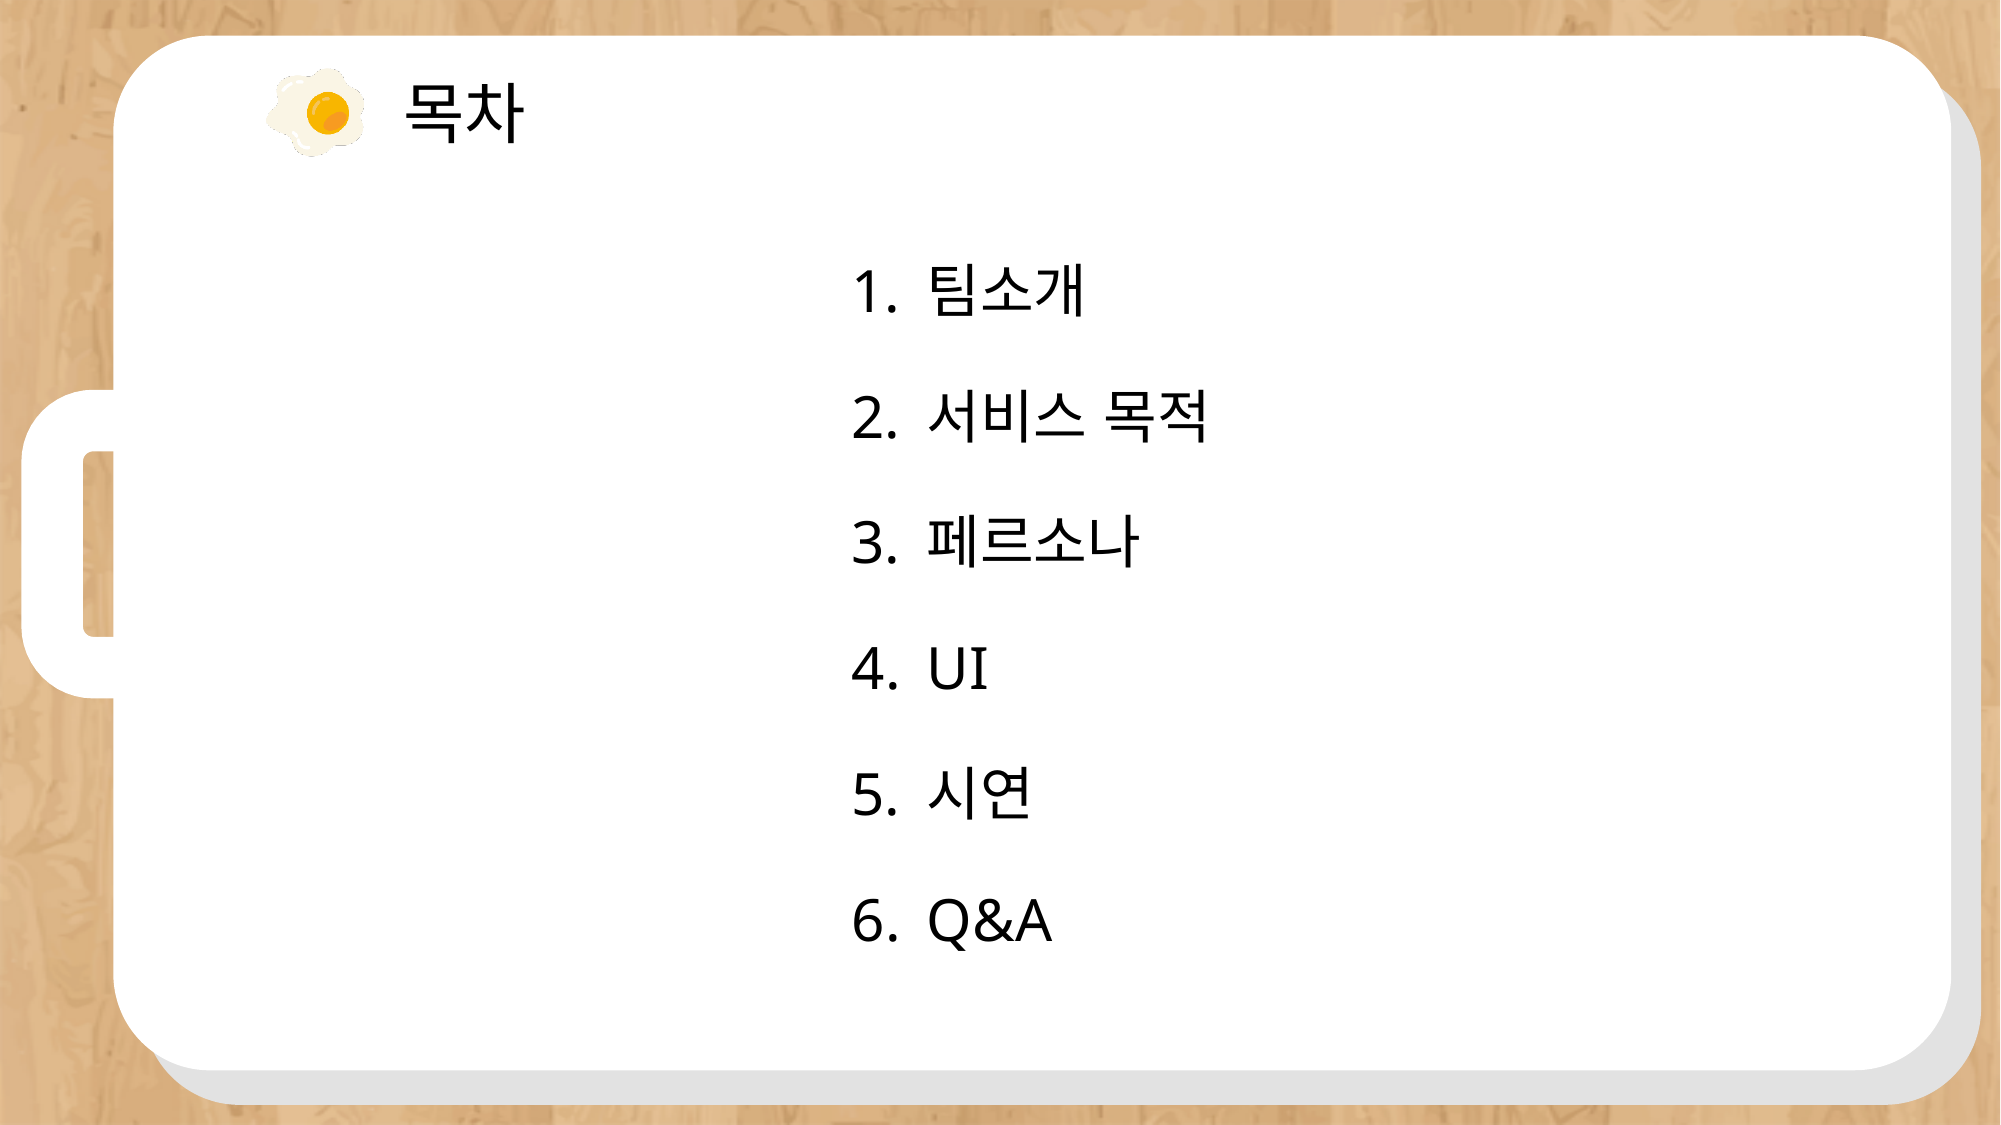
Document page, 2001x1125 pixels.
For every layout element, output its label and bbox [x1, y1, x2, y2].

picture [0, 0, 2001, 1125]
text_box [52, 35, 1982, 1105]
